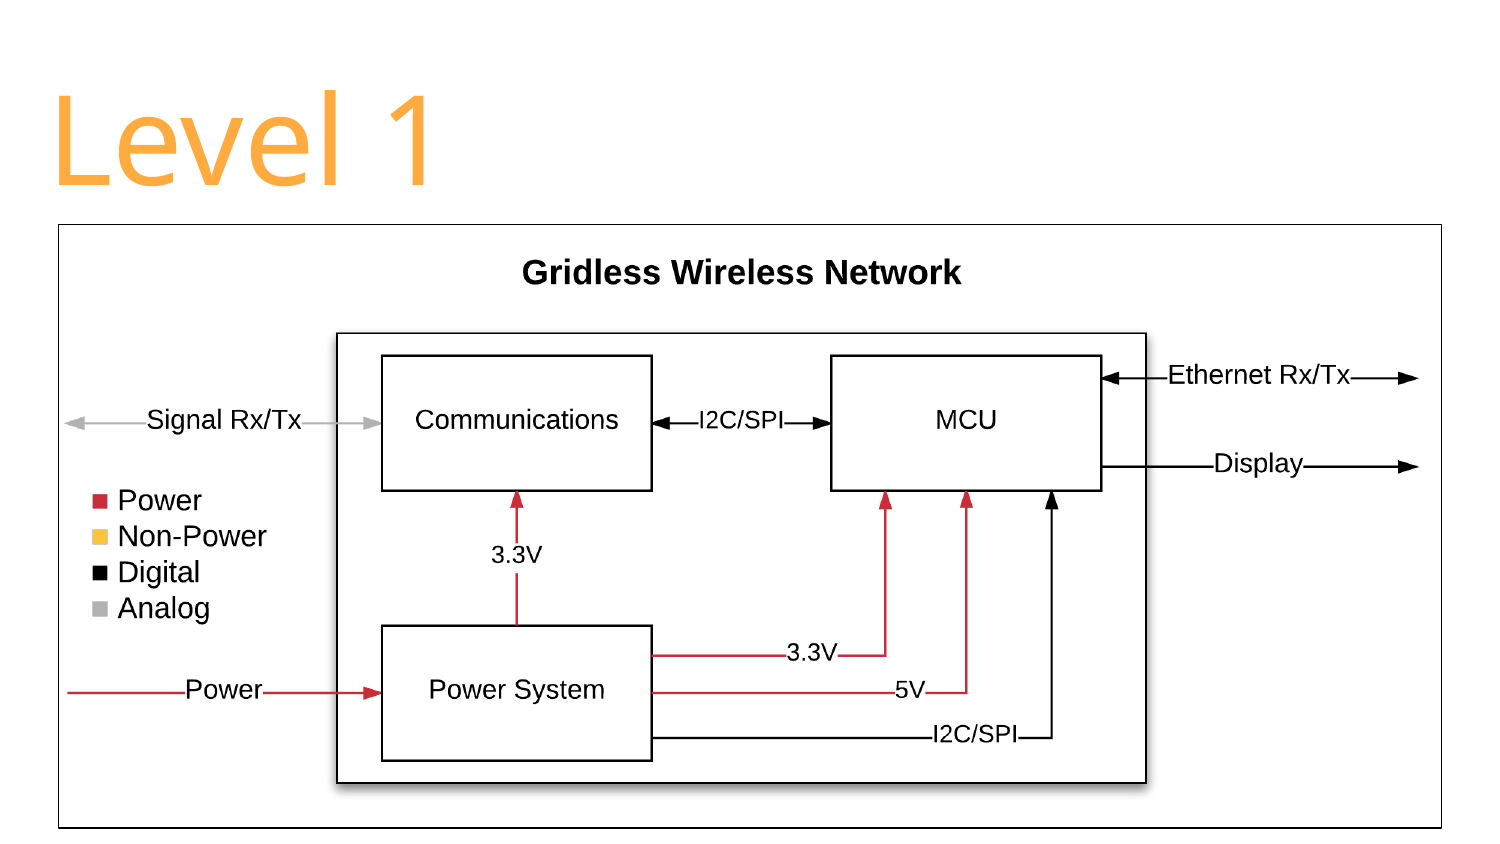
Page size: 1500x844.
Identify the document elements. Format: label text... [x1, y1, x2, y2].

title Level 1 [32, 54, 1364, 226]
picture [58, 224, 1442, 828]
